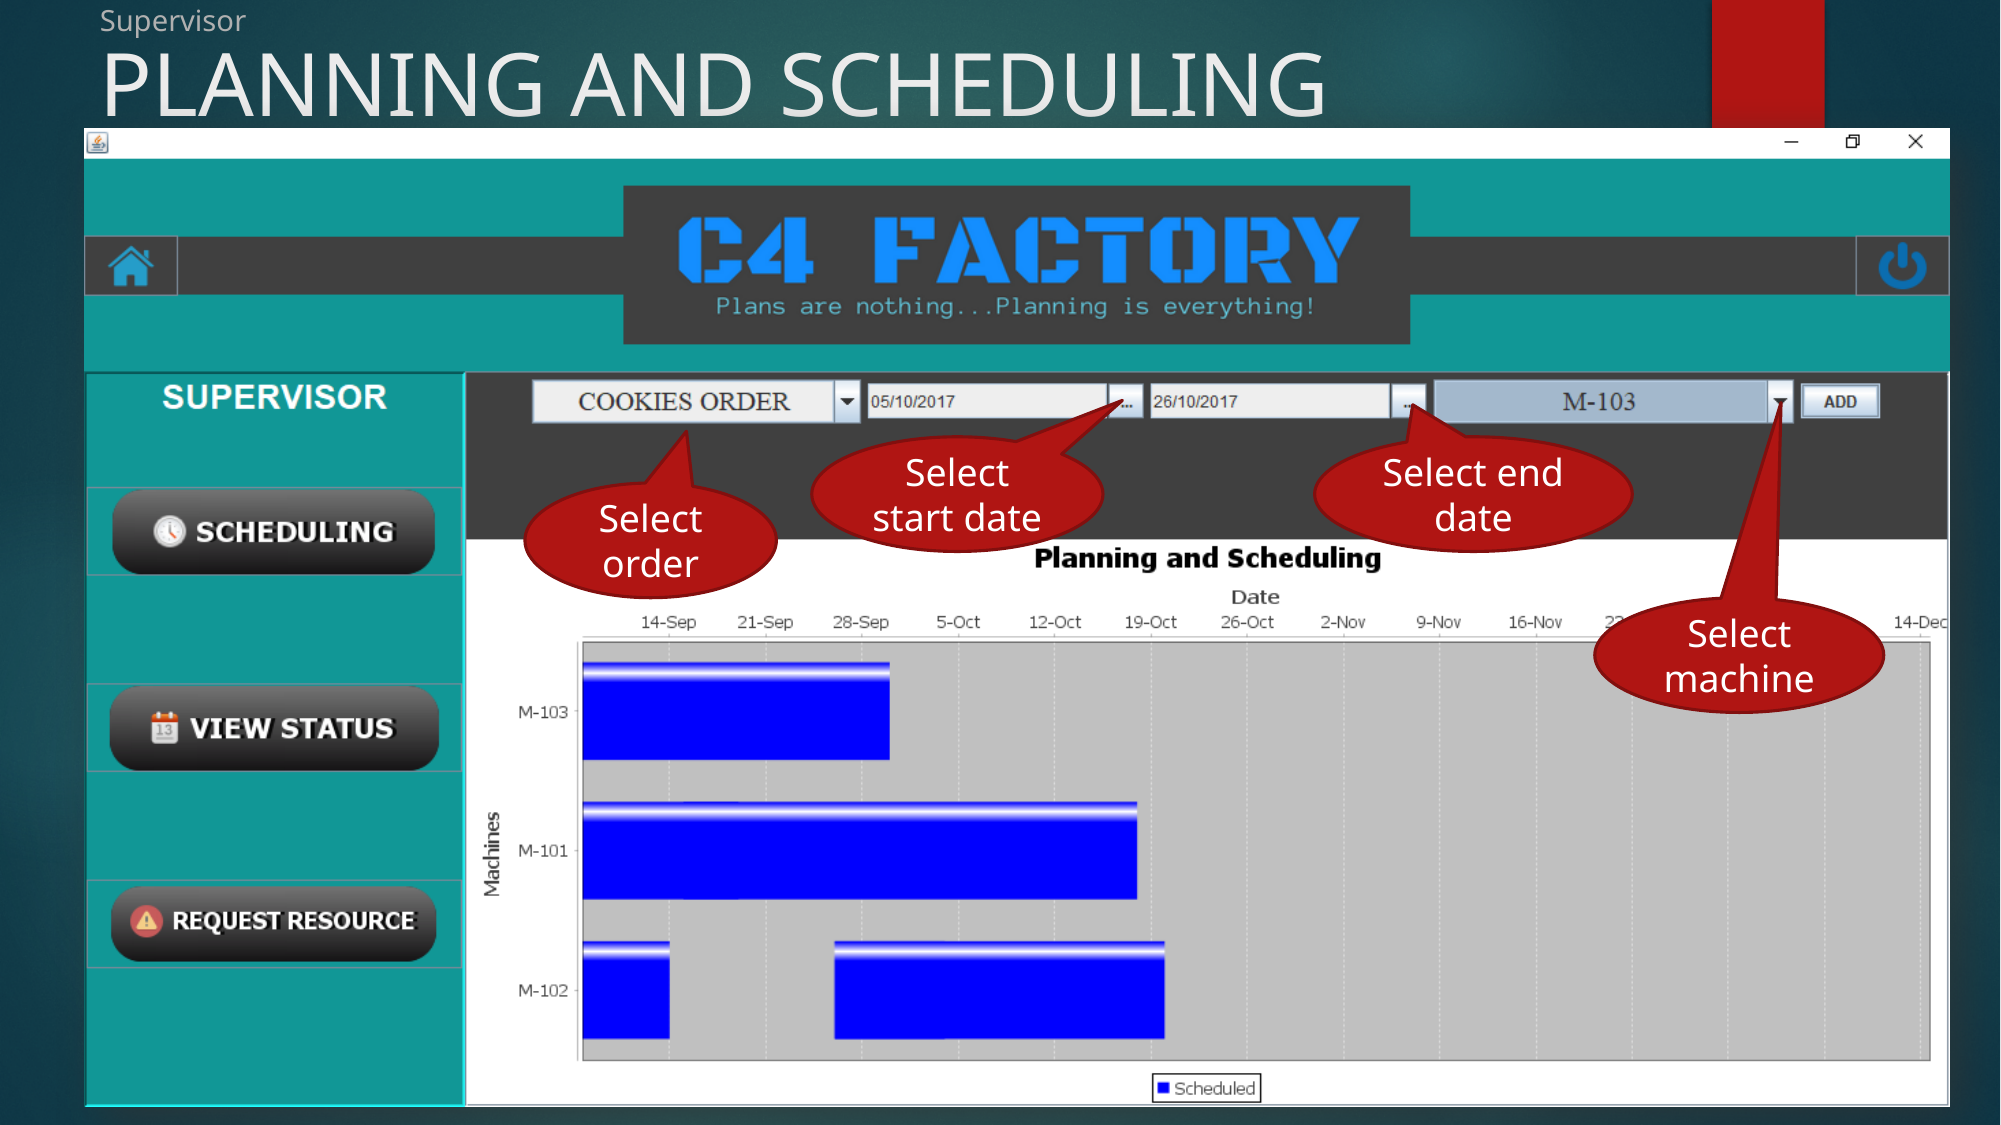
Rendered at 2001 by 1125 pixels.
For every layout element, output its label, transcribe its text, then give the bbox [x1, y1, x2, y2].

text_box Supervisor [84, 0, 1628, 49]
picture [0, 128, 1951, 1125]
title PLANNING AND SCHEDULING [84, 21, 1701, 125]
